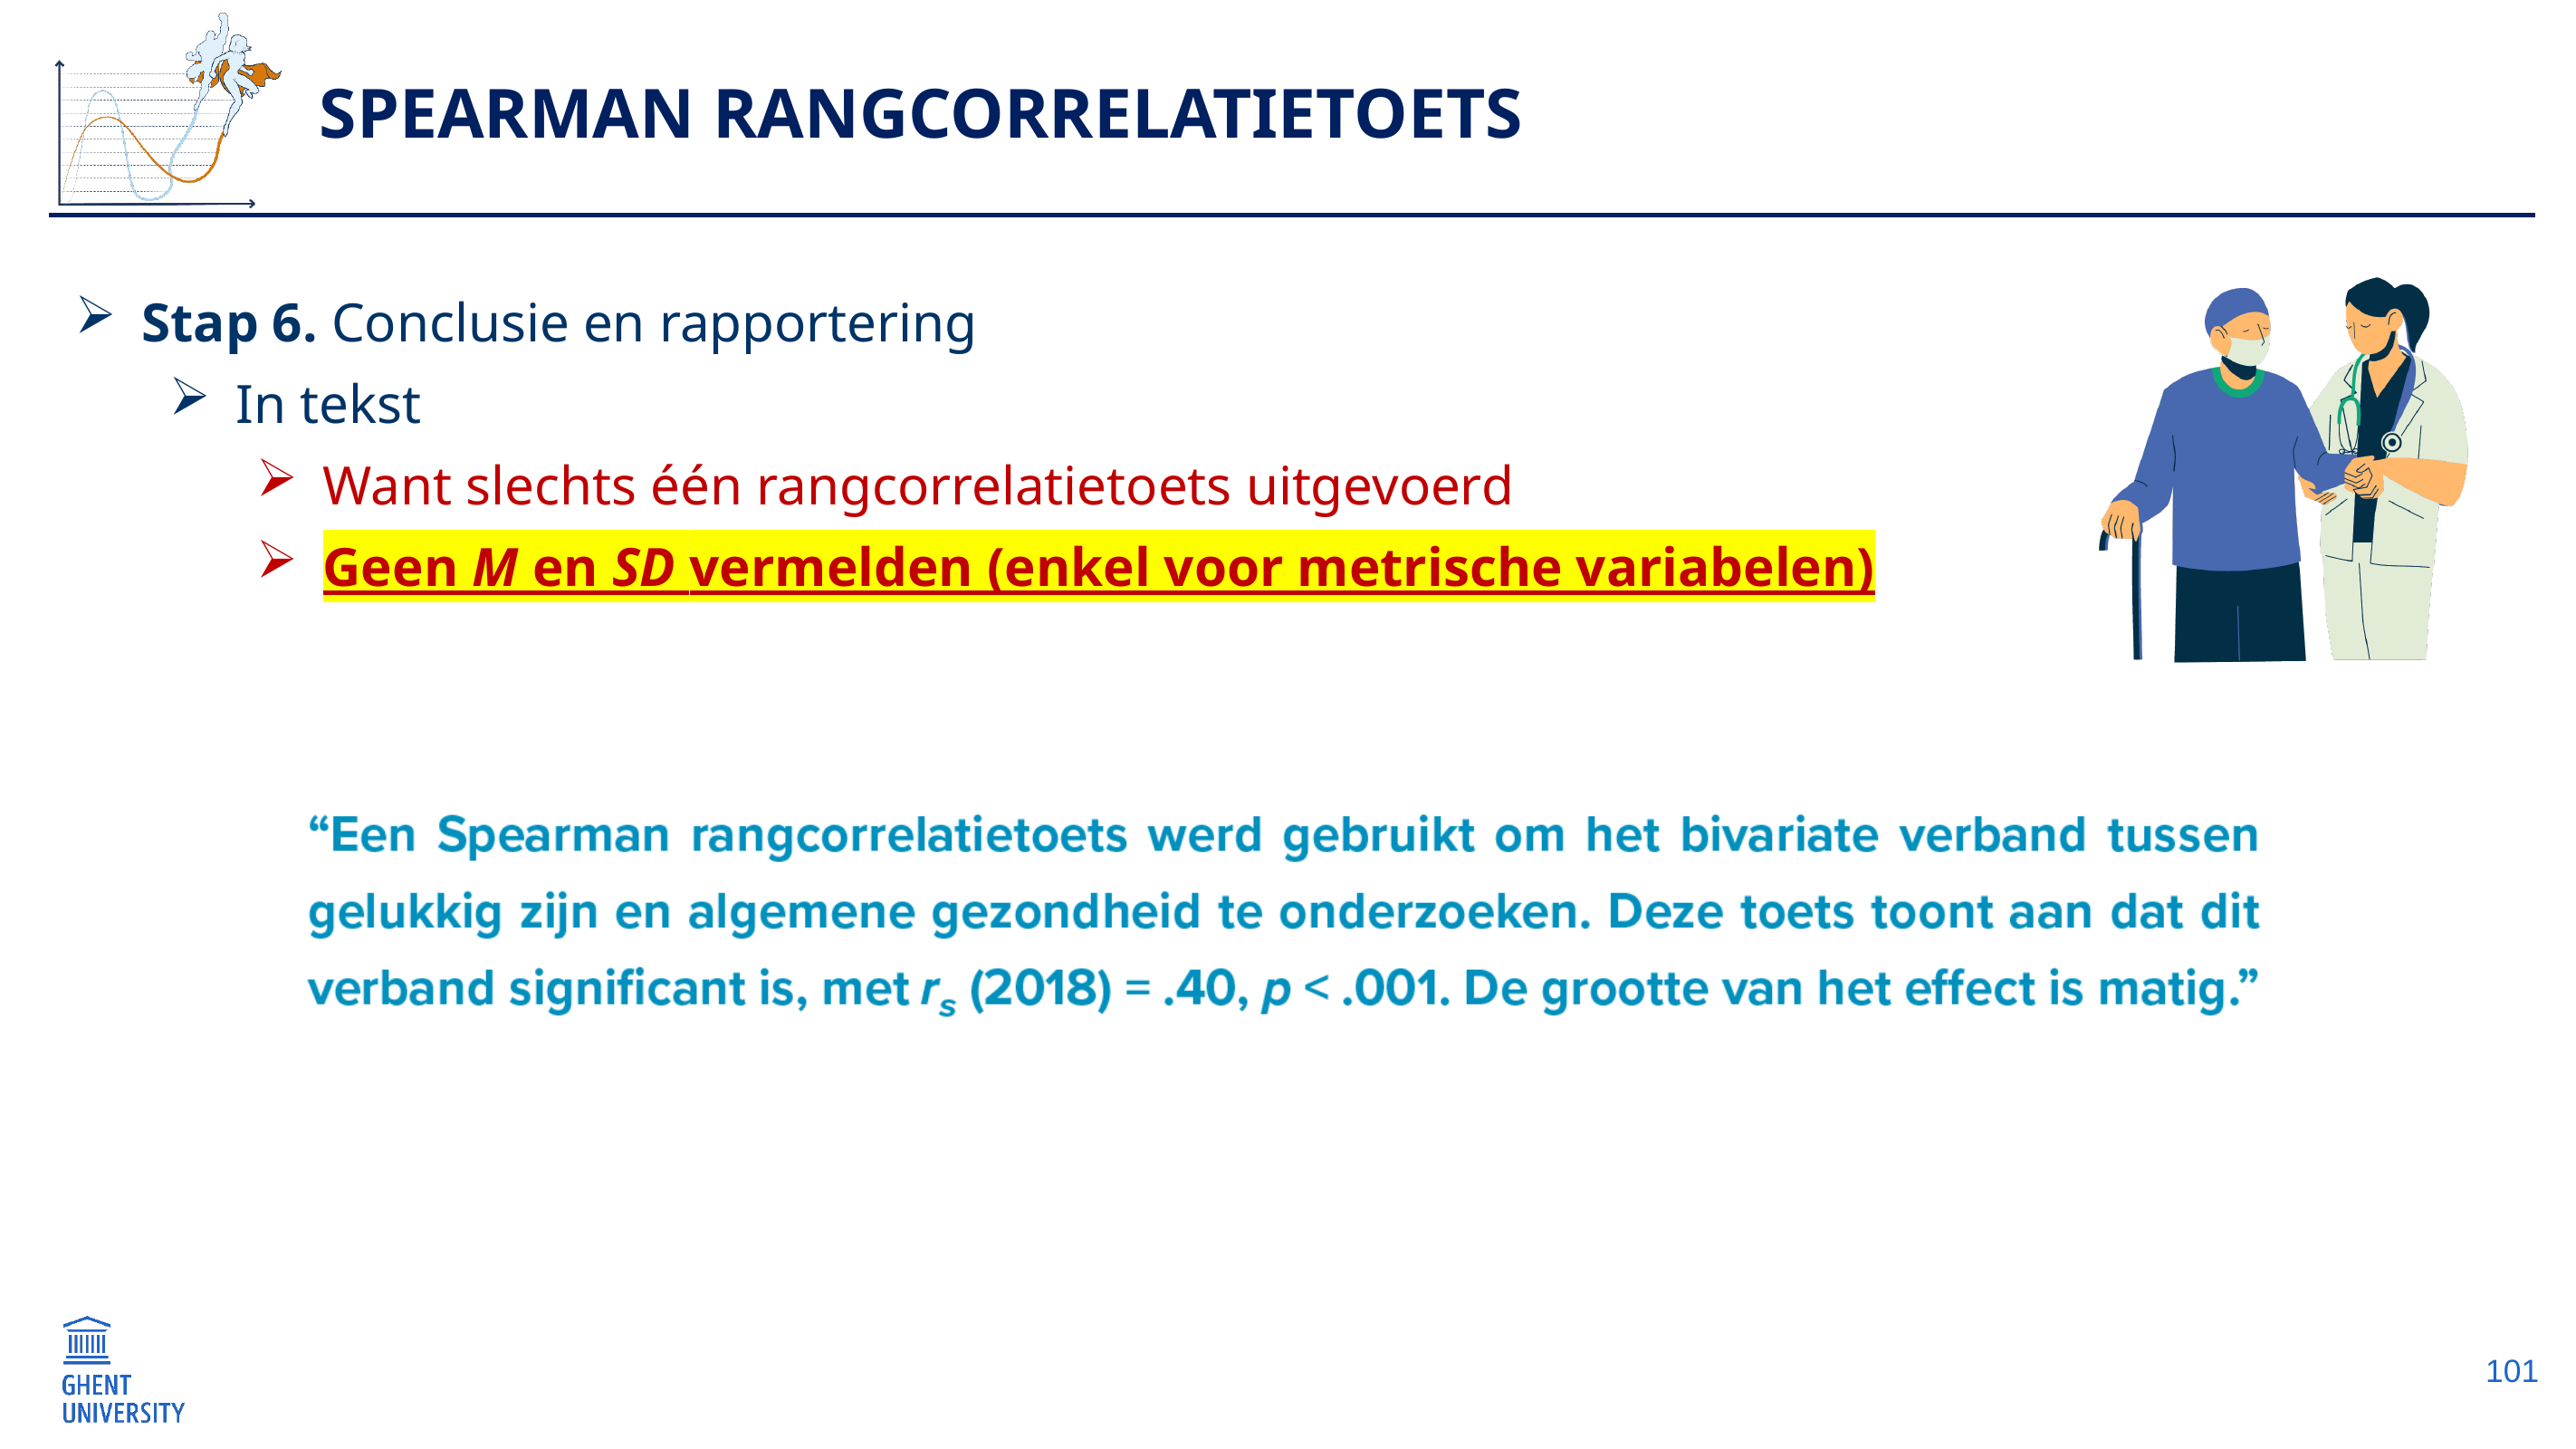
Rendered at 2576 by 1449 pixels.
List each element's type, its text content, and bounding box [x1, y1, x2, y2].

slide_number 101 [2415, 1330, 2553, 1408]
picture [62, 1335, 411, 1449]
picture [5, 0, 306, 318]
list Stap 6. Conclusie en rapportering In tekst Want slechts één rangcorrelatietoets uitgevoerd Geen M en SD vermelden (enkel voor metrische variabelen) [48, 269, 2553, 1335]
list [1824, 211, 2576, 728]
title Spearman rangcorrelatietoets [305, 18, 2527, 159]
picture [292, 801, 2284, 1024]
